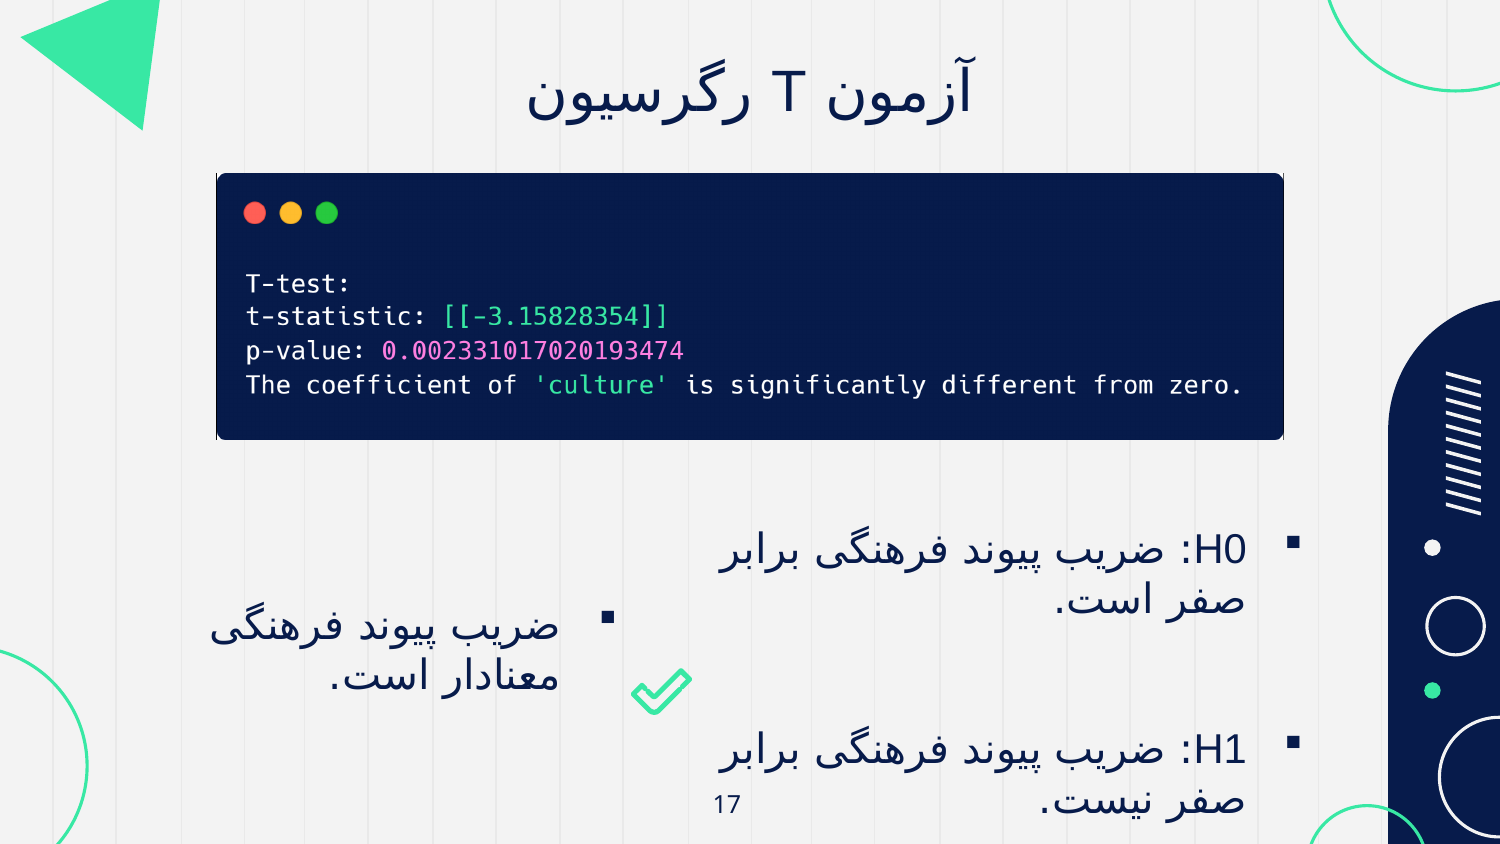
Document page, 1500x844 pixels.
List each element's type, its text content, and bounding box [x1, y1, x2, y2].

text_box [631, 669, 691, 714]
text_box ضریب پیوند فرهنگی معنادار است. [82, 590, 633, 716]
text_box 17 [697, 781, 802, 826]
text_box H0: ضریب پیوند فرهنگی برابر صفر است. H1: ضریب پیوند فرهنگی برابر صفر نیست. [648, 514, 1323, 839]
picture [216, 173, 1284, 440]
text_box آزمون T رگرسیون [508, 45, 992, 130]
